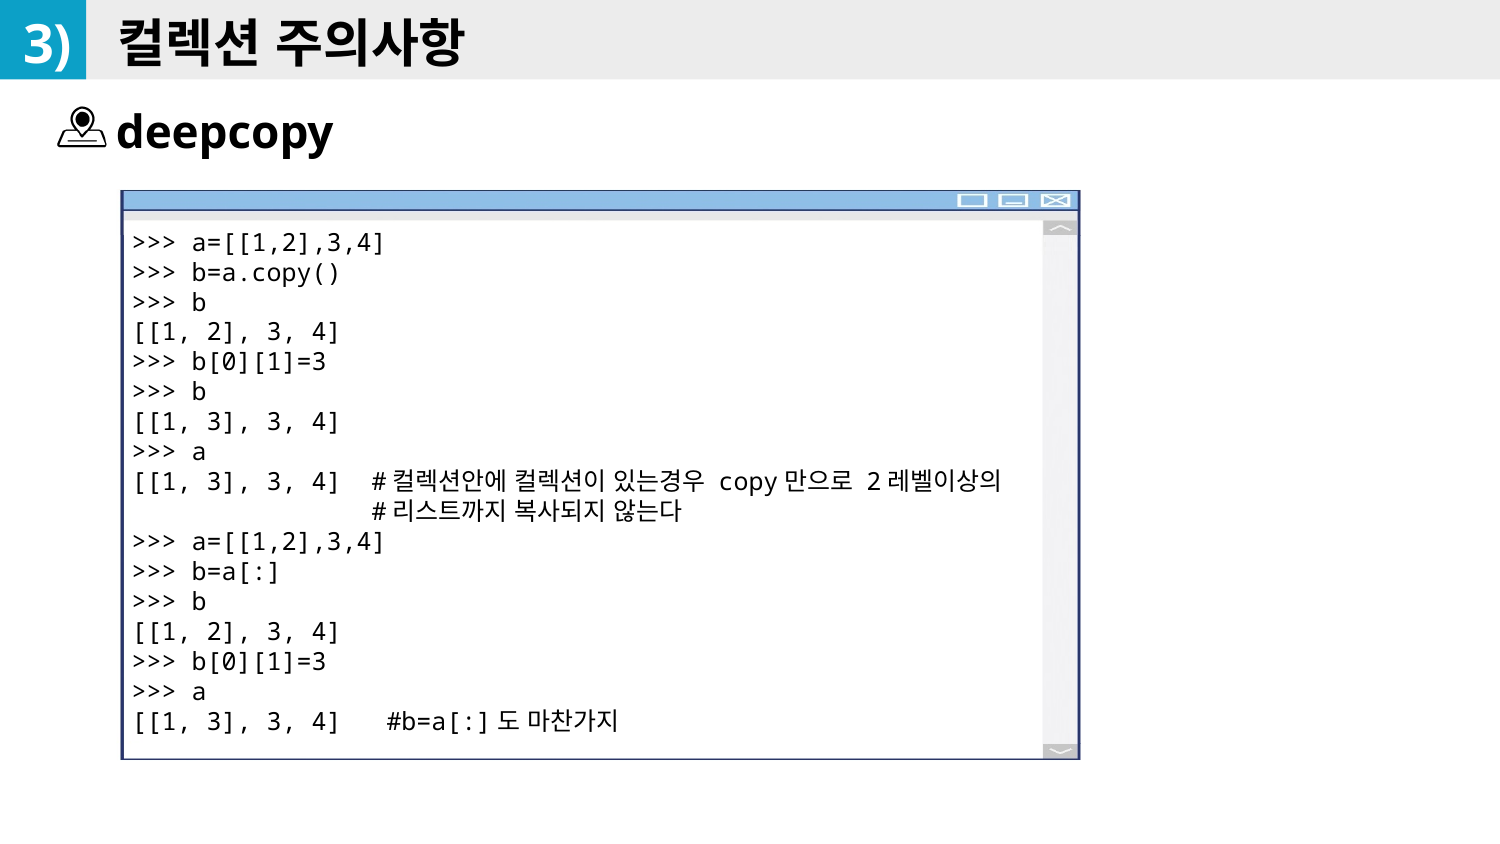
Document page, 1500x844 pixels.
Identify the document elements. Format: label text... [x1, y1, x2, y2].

text_box 컬렉션 주의사항 [98, 0, 1436, 85]
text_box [116, 188, 1081, 761]
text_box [47, 91, 1081, 169]
text_box 3) [0, 0, 98, 86]
